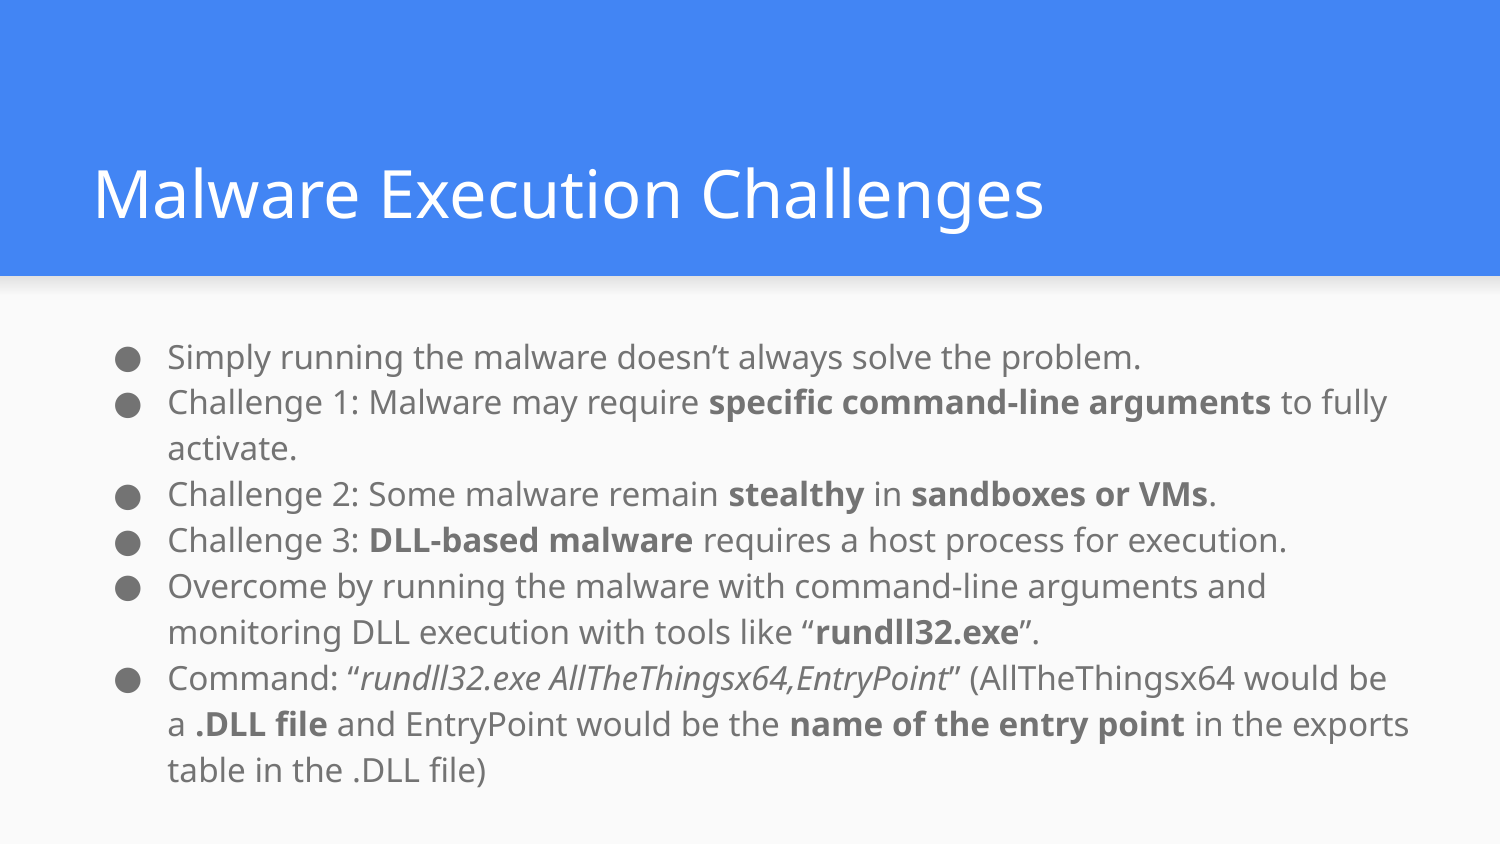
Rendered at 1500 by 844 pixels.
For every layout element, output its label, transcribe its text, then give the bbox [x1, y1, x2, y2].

list Simply running the malware doesn’t always solve the problem. Challenge 1: Malware may require specific command-line arguments to fully activate. Challenge 2: Some malware remain stealthy in sandboxes or VMs. Challenge 3: DLL-based malware requires a host process for execution. Overcome by running the malware with command-line arguments and monitoring DLL execution with tools like “rundll32.exe”. Command: “rundll32.exe AllTheThingsx64,EntryPoint” (AllTheThingsx64 would be a .DLL file and EntryPoint would be the name of the entry point in the exports table in the .DLL file) [77, 314, 1427, 760]
title Malware Execution Challenges [77, 121, 1427, 248]
